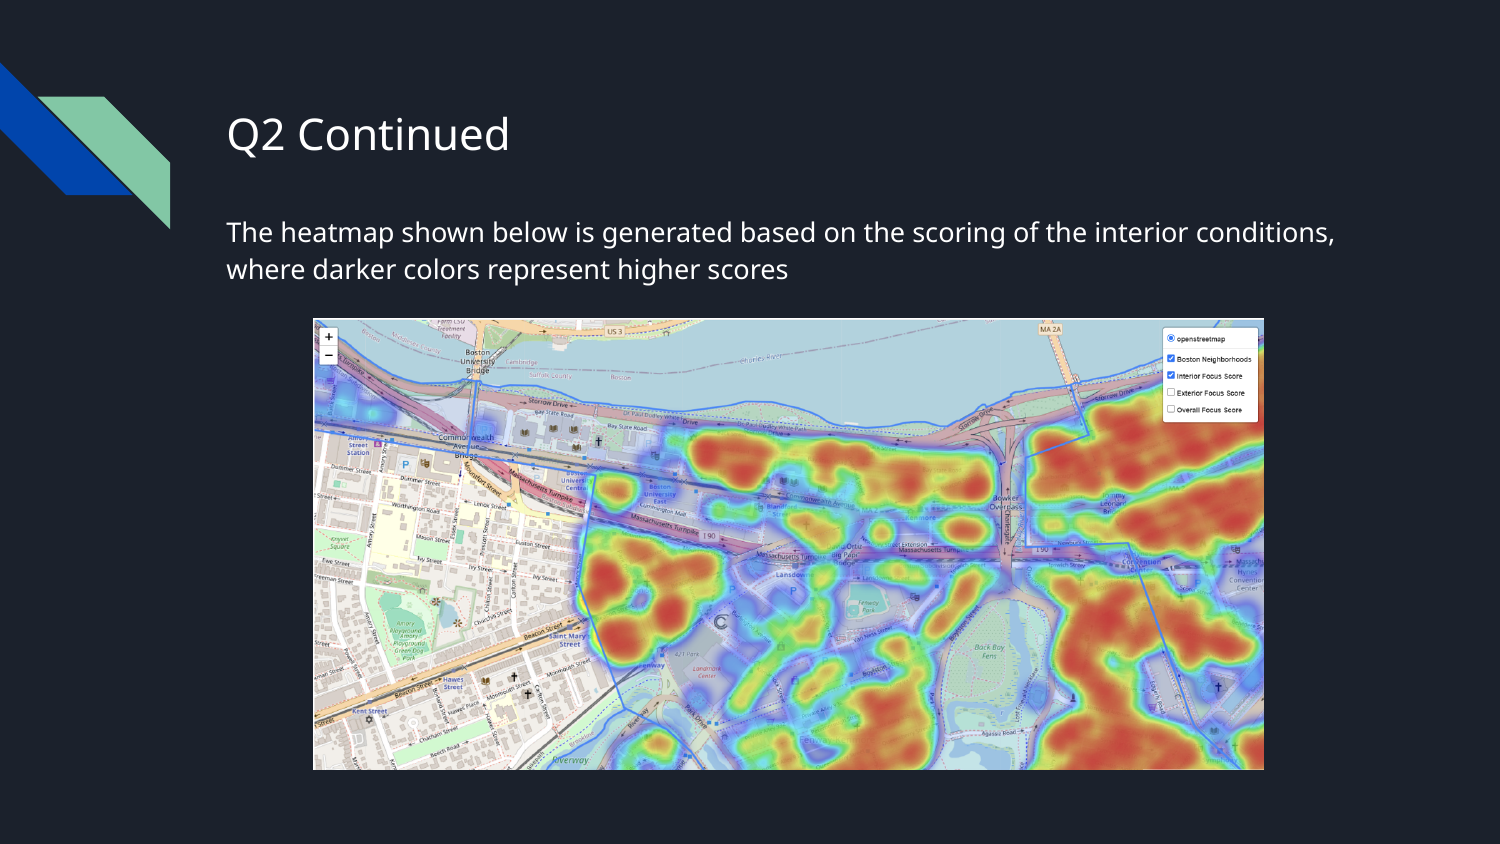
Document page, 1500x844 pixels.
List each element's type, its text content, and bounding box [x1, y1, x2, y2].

title Q2 Continued [211, 91, 1367, 196]
picture [313, 318, 1264, 770]
list The heatmap shown below is generated based on the scoring of the interior conditions, where darker colors represent higher scores [211, 196, 1367, 673]
